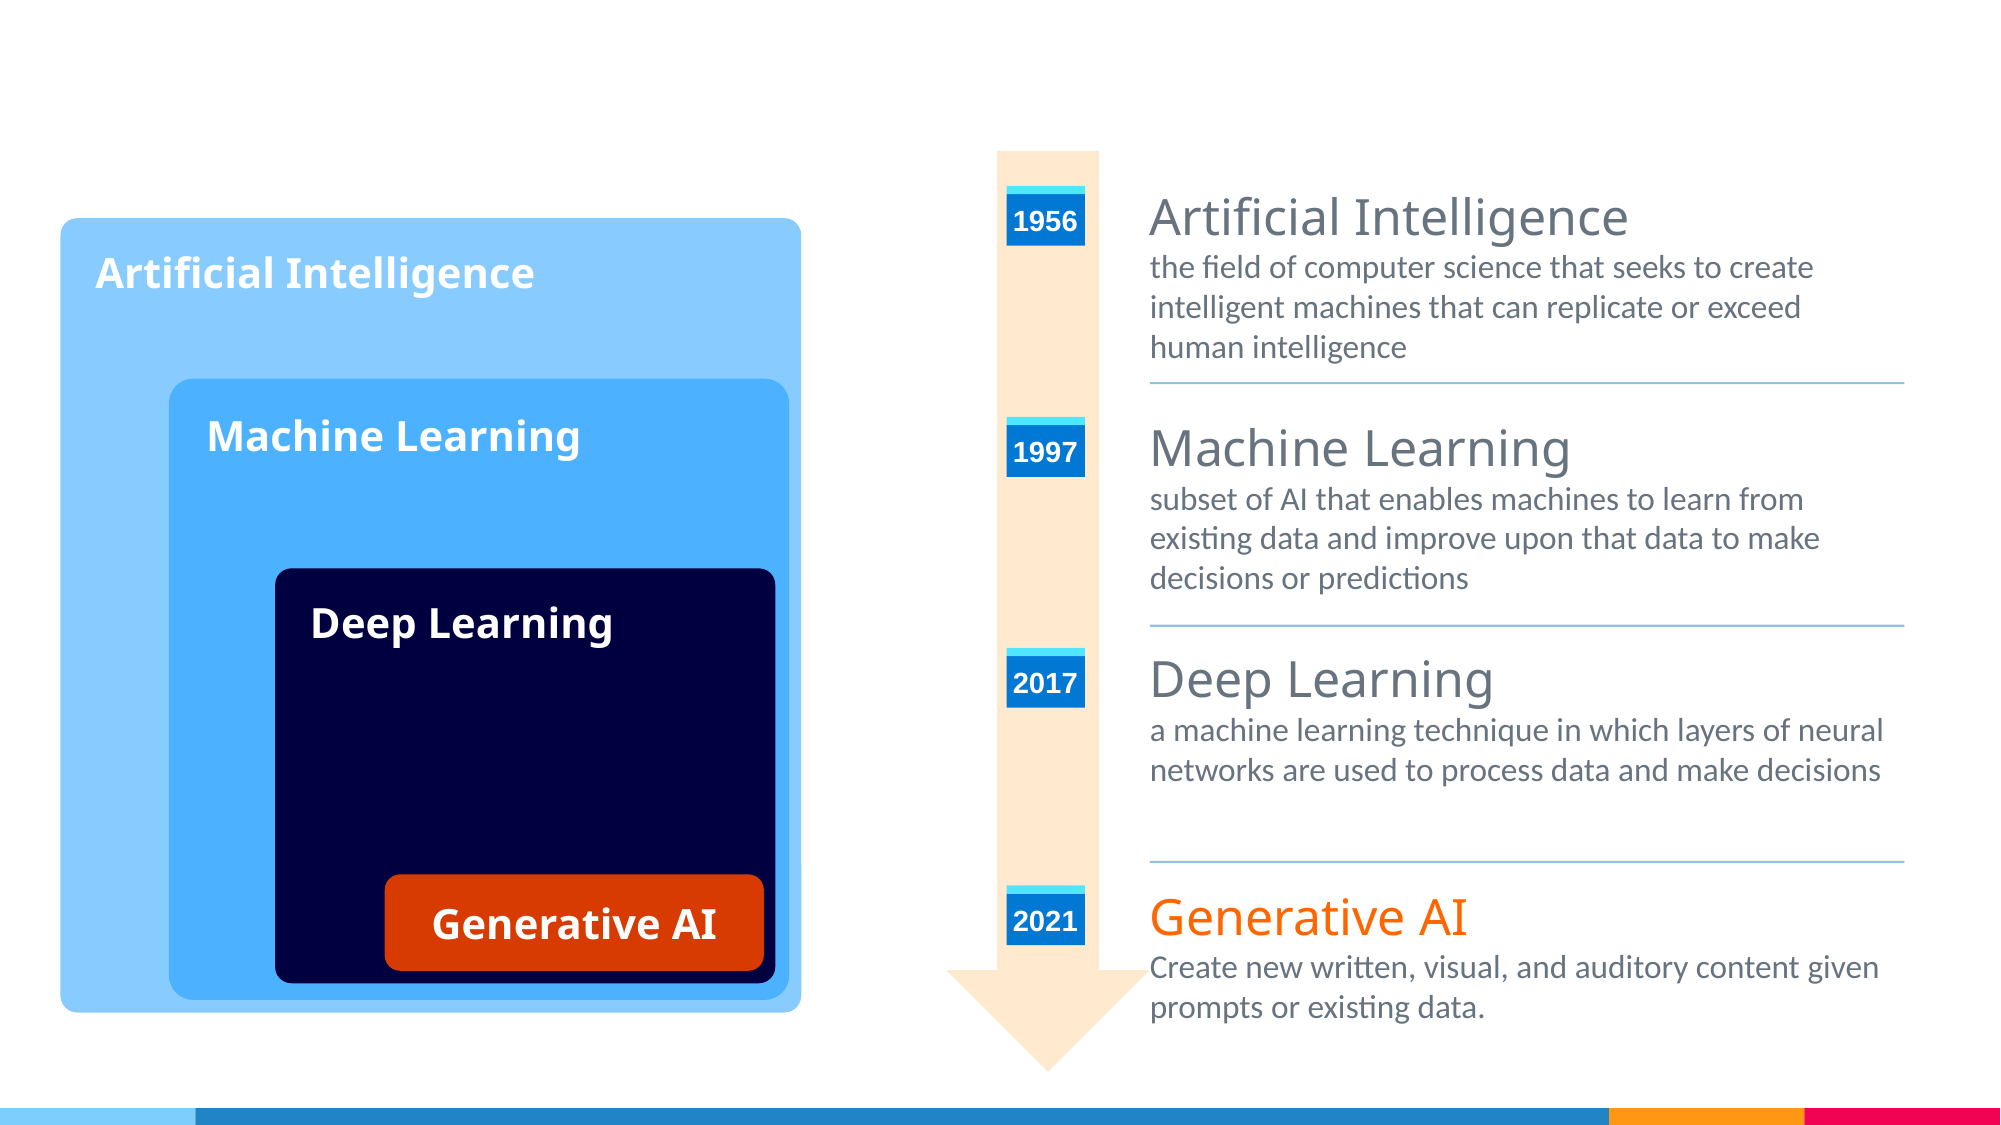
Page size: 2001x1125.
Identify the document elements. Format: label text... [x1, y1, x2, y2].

text_box Deep Learning a machine learning technique in which layers of neural networks are used to process data and make decisions [1149, 647, 1905, 788]
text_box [1006, 885, 1085, 946]
text_box Artificial Intelligence the field of computer science that seeks to create intelligent machines that can replicate or exceed human intelligence [1149, 185, 1905, 366]
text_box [1006, 647, 1085, 708]
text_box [1006, 416, 1085, 477]
text_box Machine Learning subset of AI that enables machines to learn from existing data and improve upon that data to make decisions or predictions [1149, 416, 1905, 597]
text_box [60, 218, 802, 1013]
text_box [944, 150, 1149, 1073]
text_box Generative AI Create new written, visual, and auditory content given prompts or existing data. [1149, 885, 1905, 1026]
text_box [1006, 185, 1085, 246]
